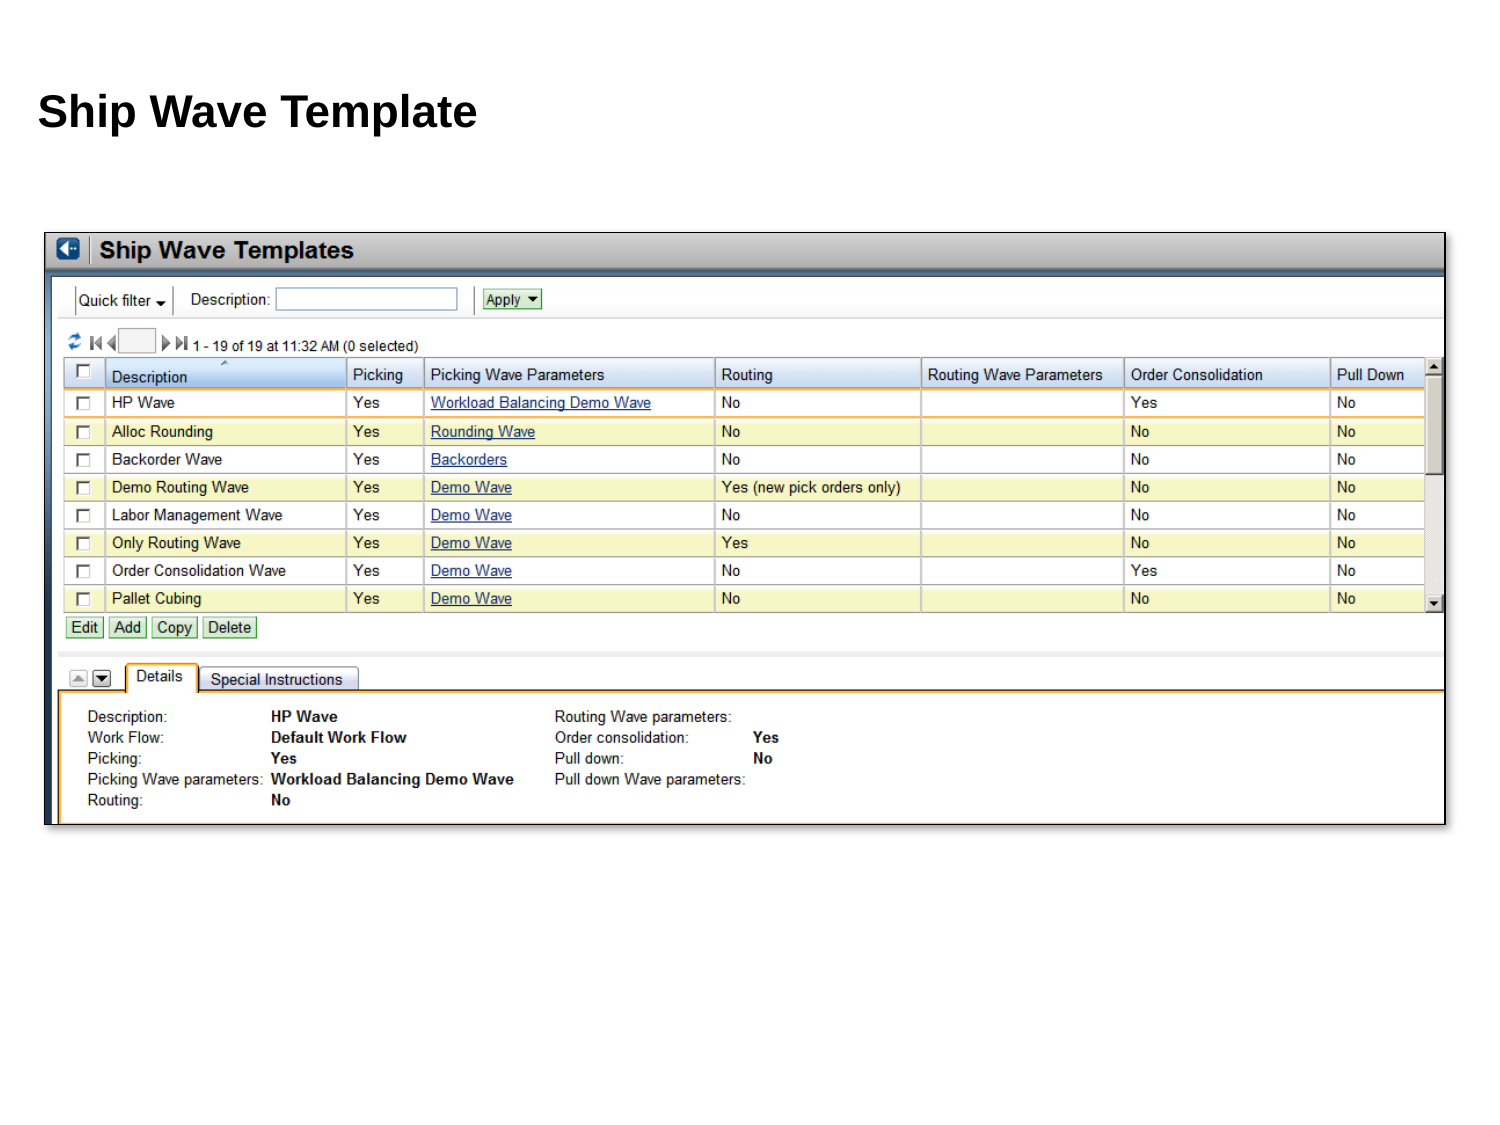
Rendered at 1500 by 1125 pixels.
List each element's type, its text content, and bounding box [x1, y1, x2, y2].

title Ship Wave Template [22, 74, 1421, 124]
picture [44, 232, 1445, 825]
